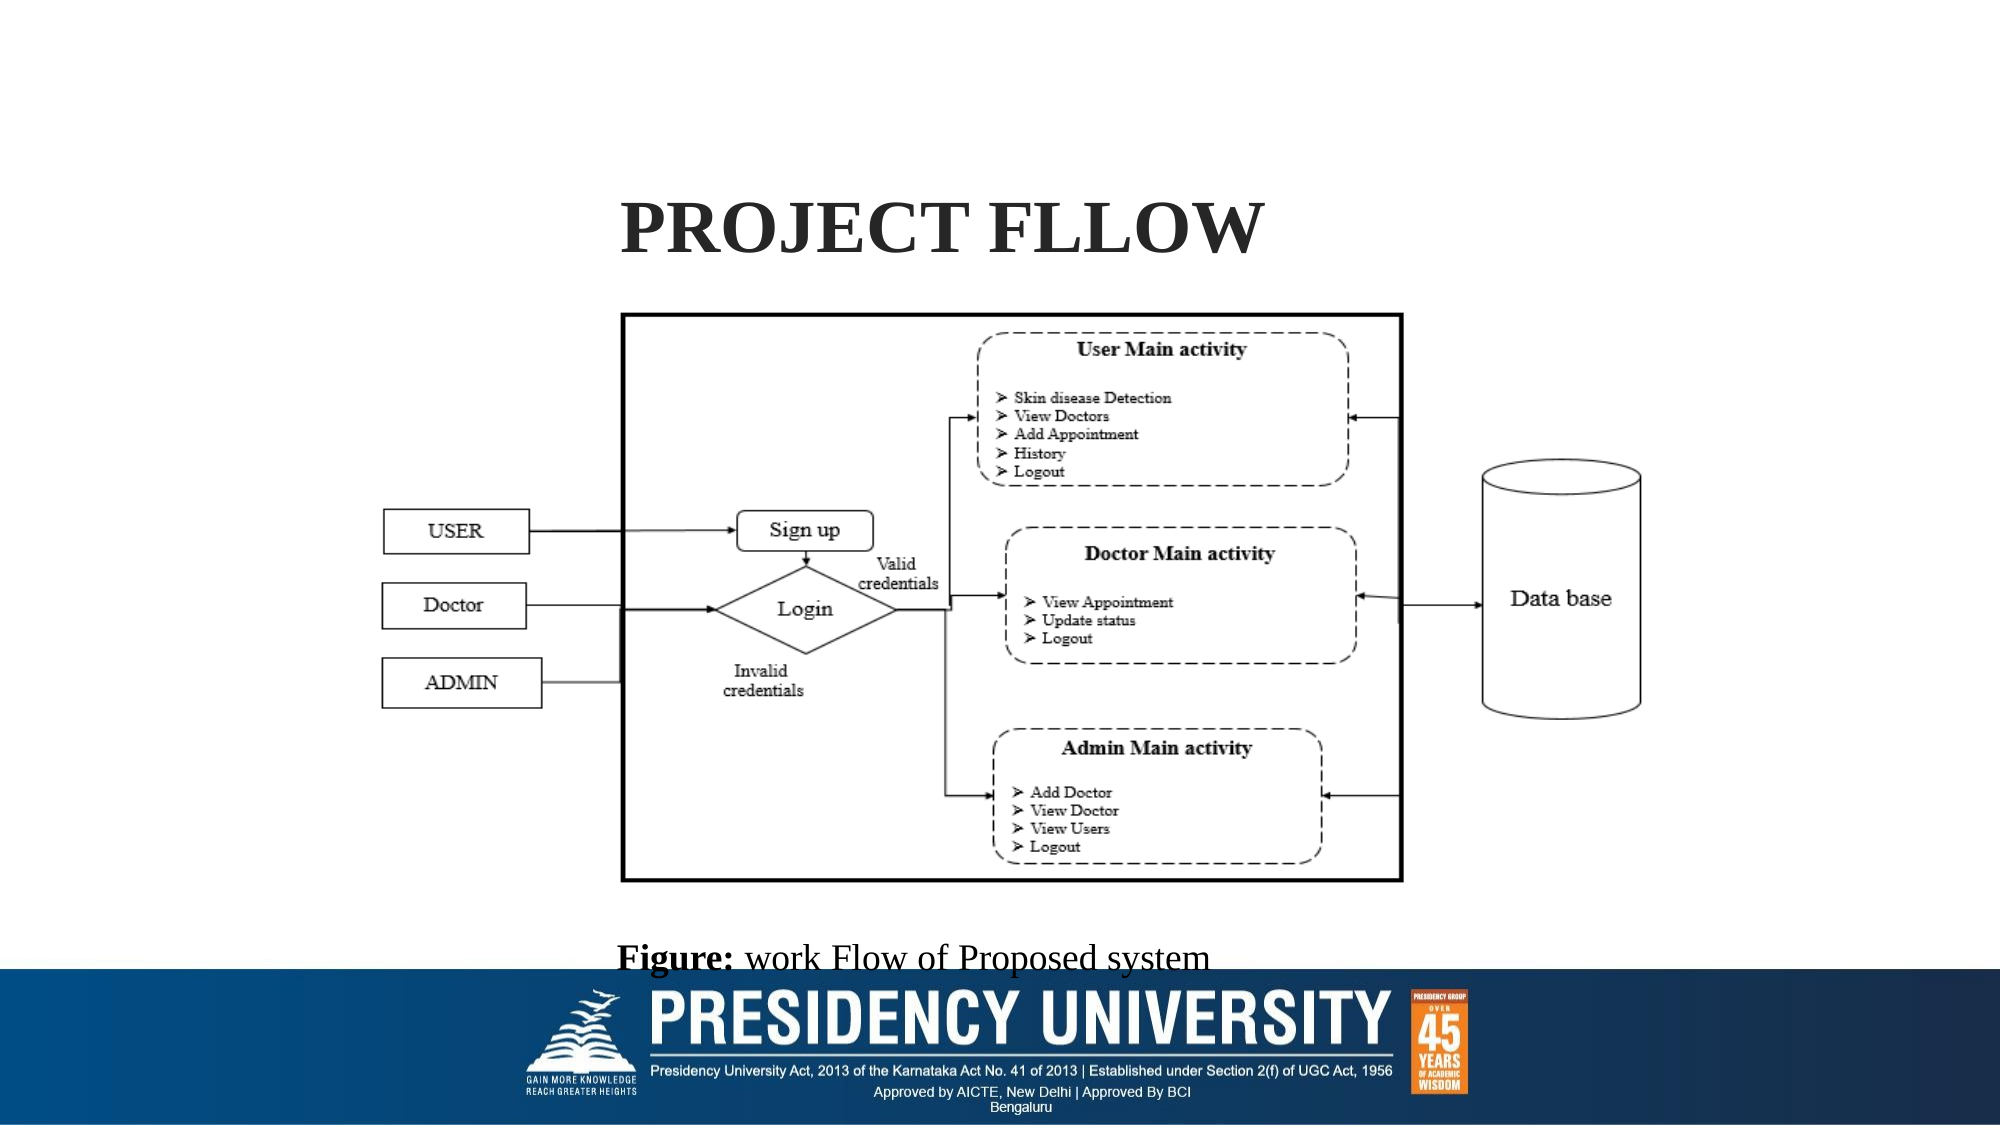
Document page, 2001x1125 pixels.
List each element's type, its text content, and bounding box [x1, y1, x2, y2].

picture [334, 299, 1665, 902]
picture [0, 958, 2000, 1125]
text_box PROJECT FLLOW [220, 169, 1631, 300]
text_box Figure: work Flow of Proposed system [509, 925, 1319, 1031]
